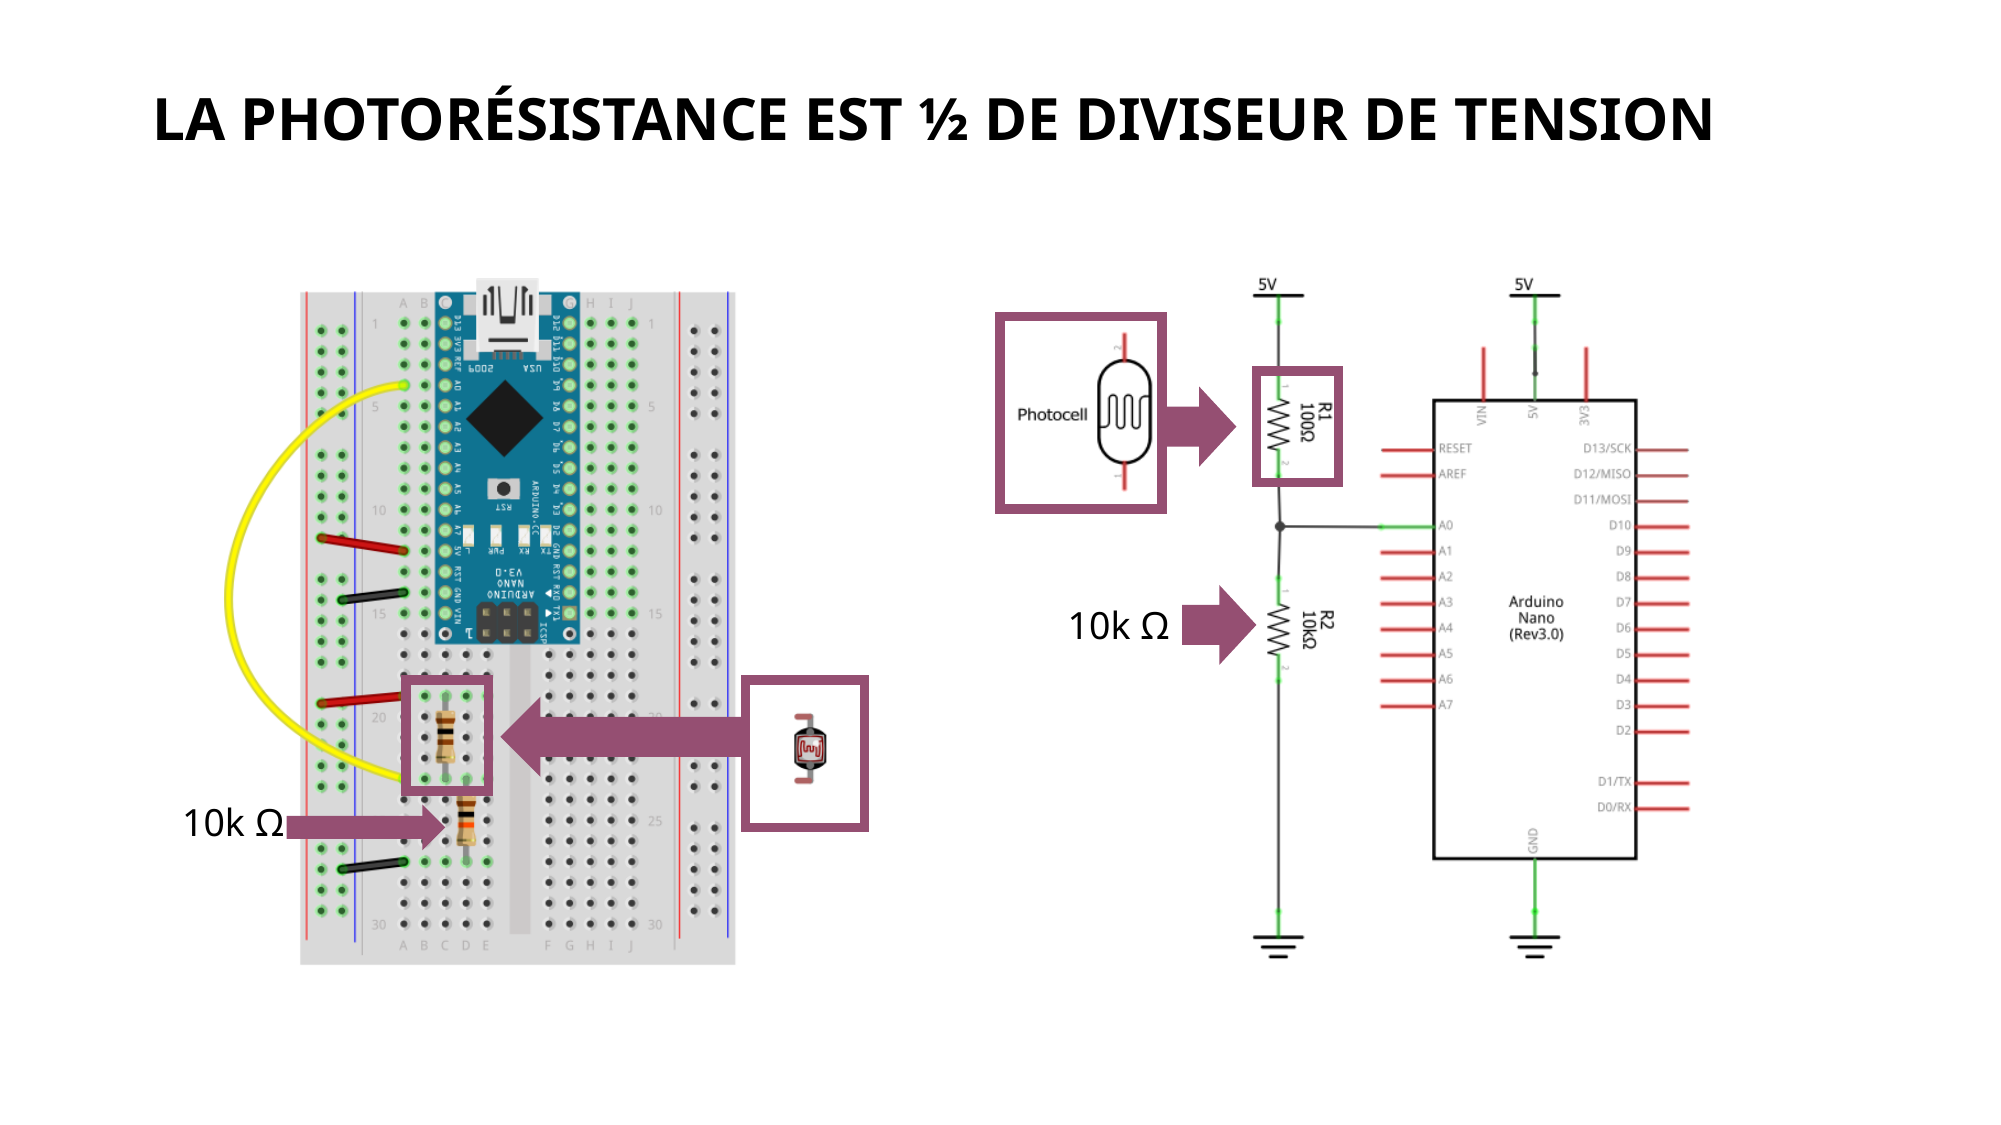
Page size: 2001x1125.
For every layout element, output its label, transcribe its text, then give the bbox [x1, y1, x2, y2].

text_box 10k Ω [167, 791, 201, 851]
picture [999, 243, 1725, 998]
title LA PHOTORÉSISTANCE EST ½ DE DIVISEUR DE TENSION [137, 59, 1863, 183]
picture [201, 255, 855, 986]
text_box [855, 679, 865, 828]
